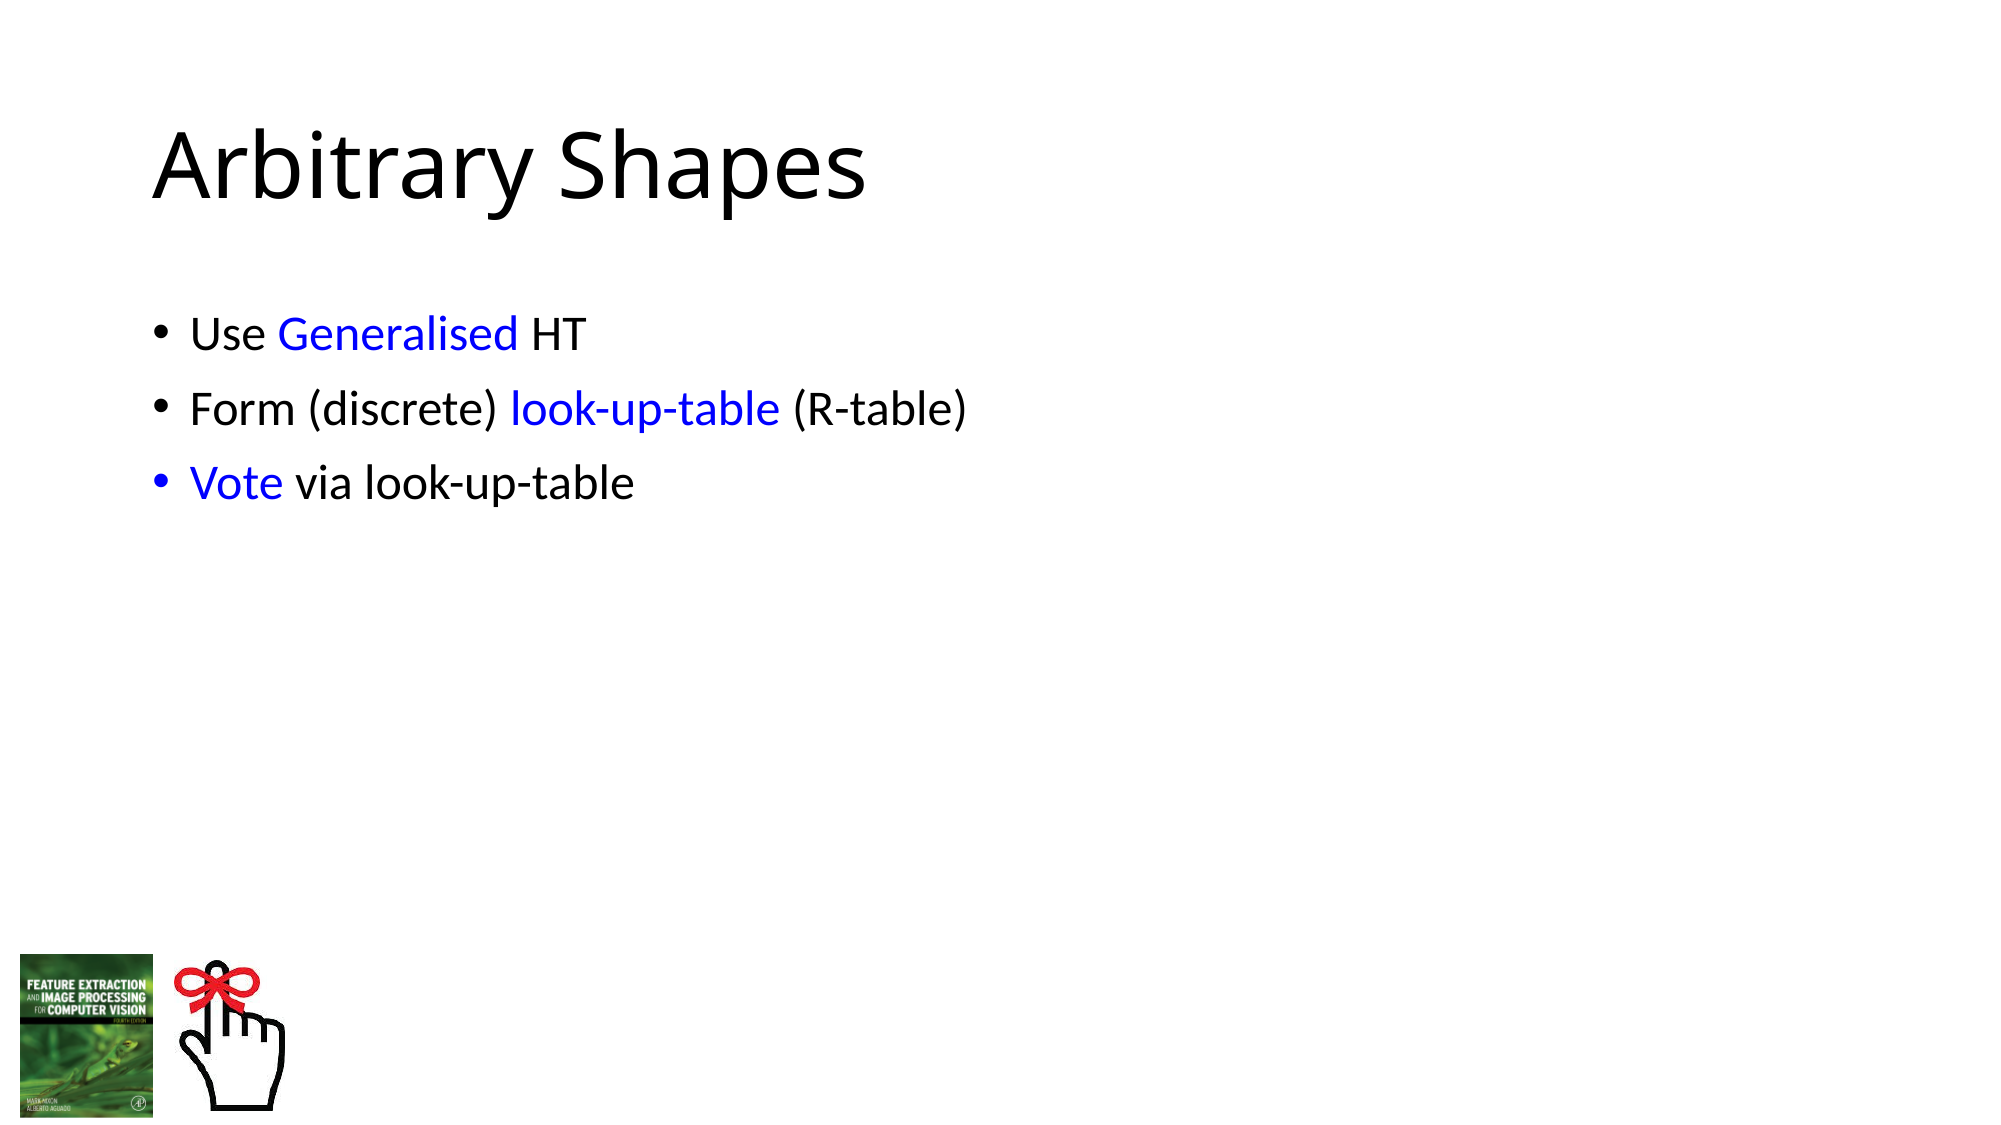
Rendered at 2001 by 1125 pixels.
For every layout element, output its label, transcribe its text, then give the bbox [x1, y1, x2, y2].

title Arbitrary Shapes [137, 59, 1863, 278]
picture [20, 954, 153, 1118]
picture [174, 960, 285, 1111]
list Use Generalised HT Form (discrete) look-up-table (R-table) Vote via look-up-table [137, 299, 1863, 1014]
